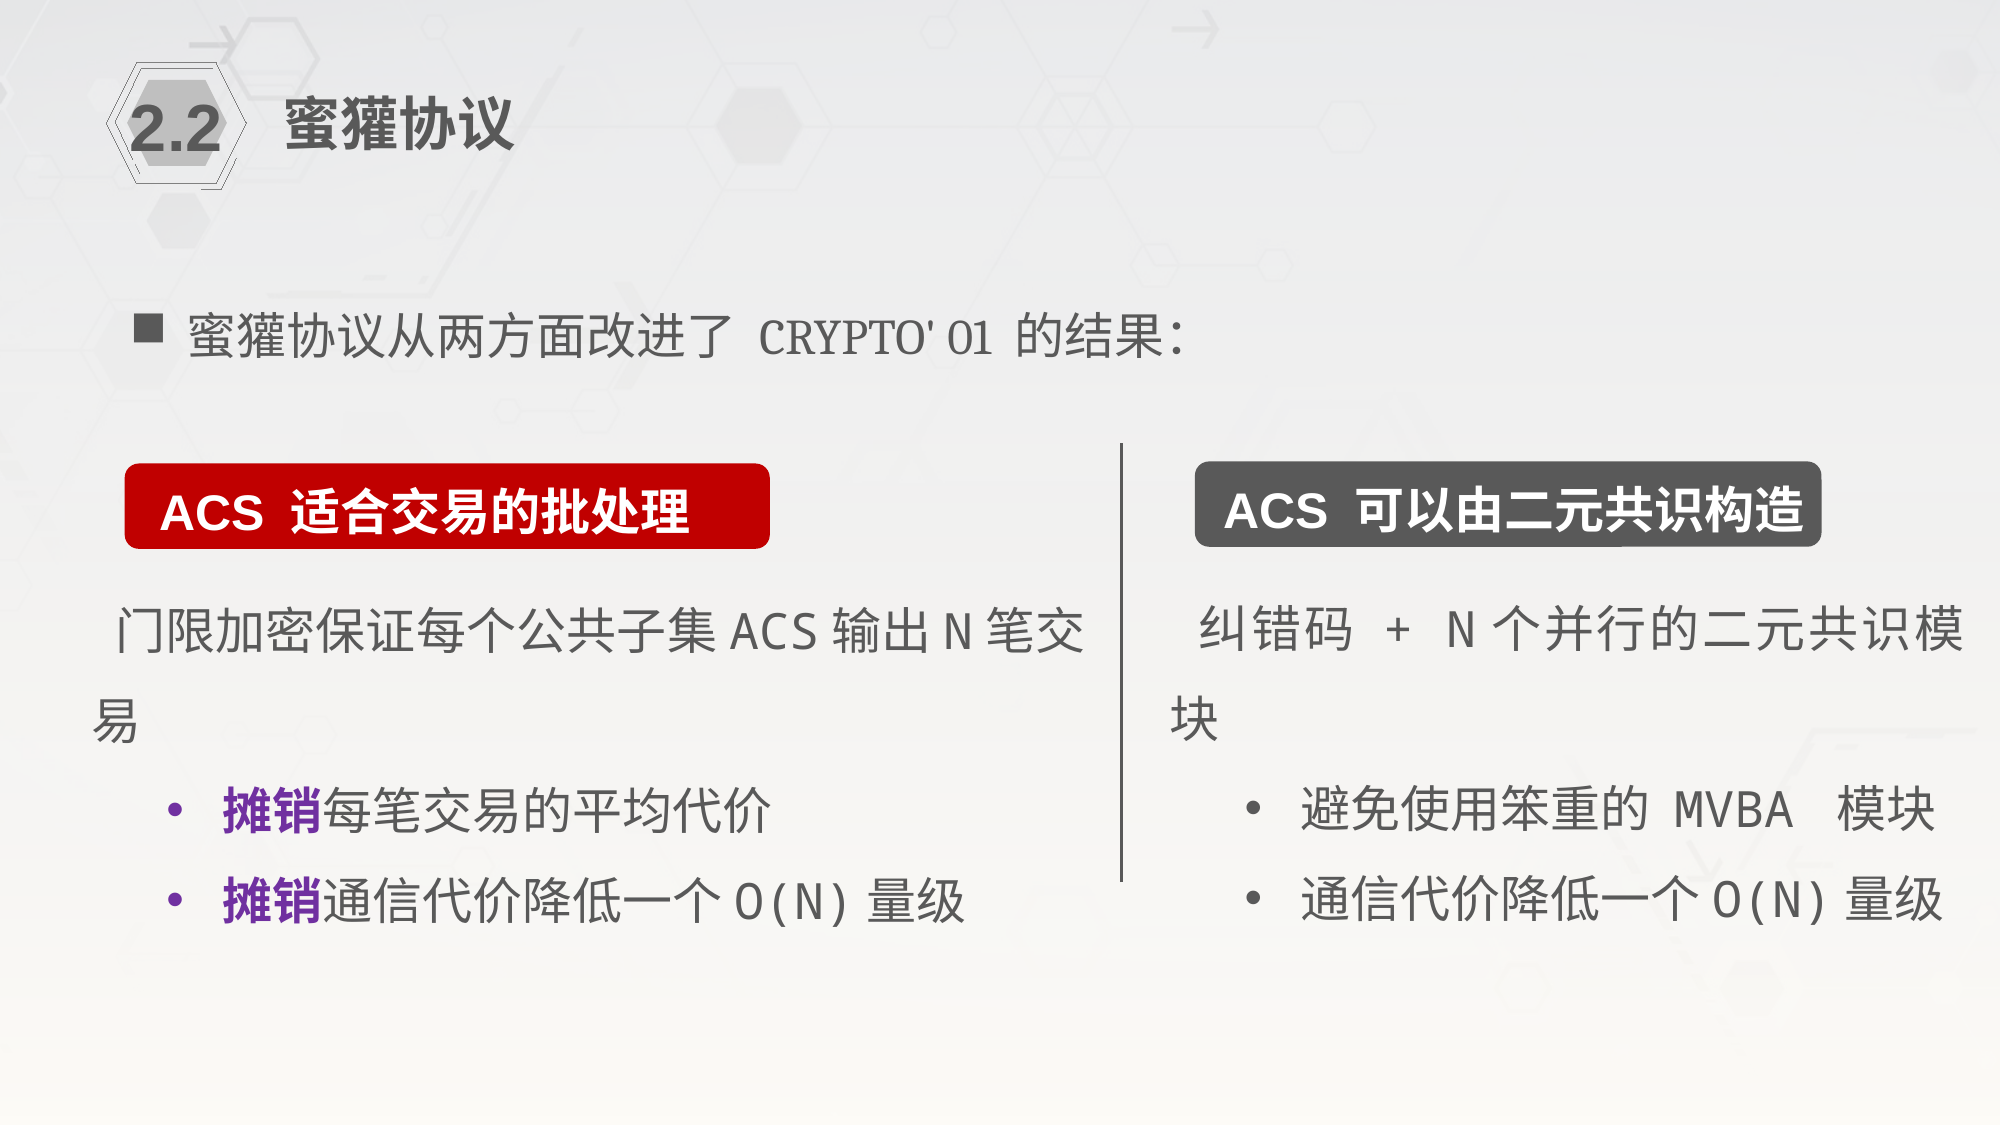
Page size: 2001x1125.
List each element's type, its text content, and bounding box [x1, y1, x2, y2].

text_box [106, 62, 531, 190]
text_box 蜜獾协议从两方面改进了 CRYPTO' 01 的结果： [115, 267, 2000, 372]
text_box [76, 463, 1101, 850]
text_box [1154, 461, 1979, 848]
